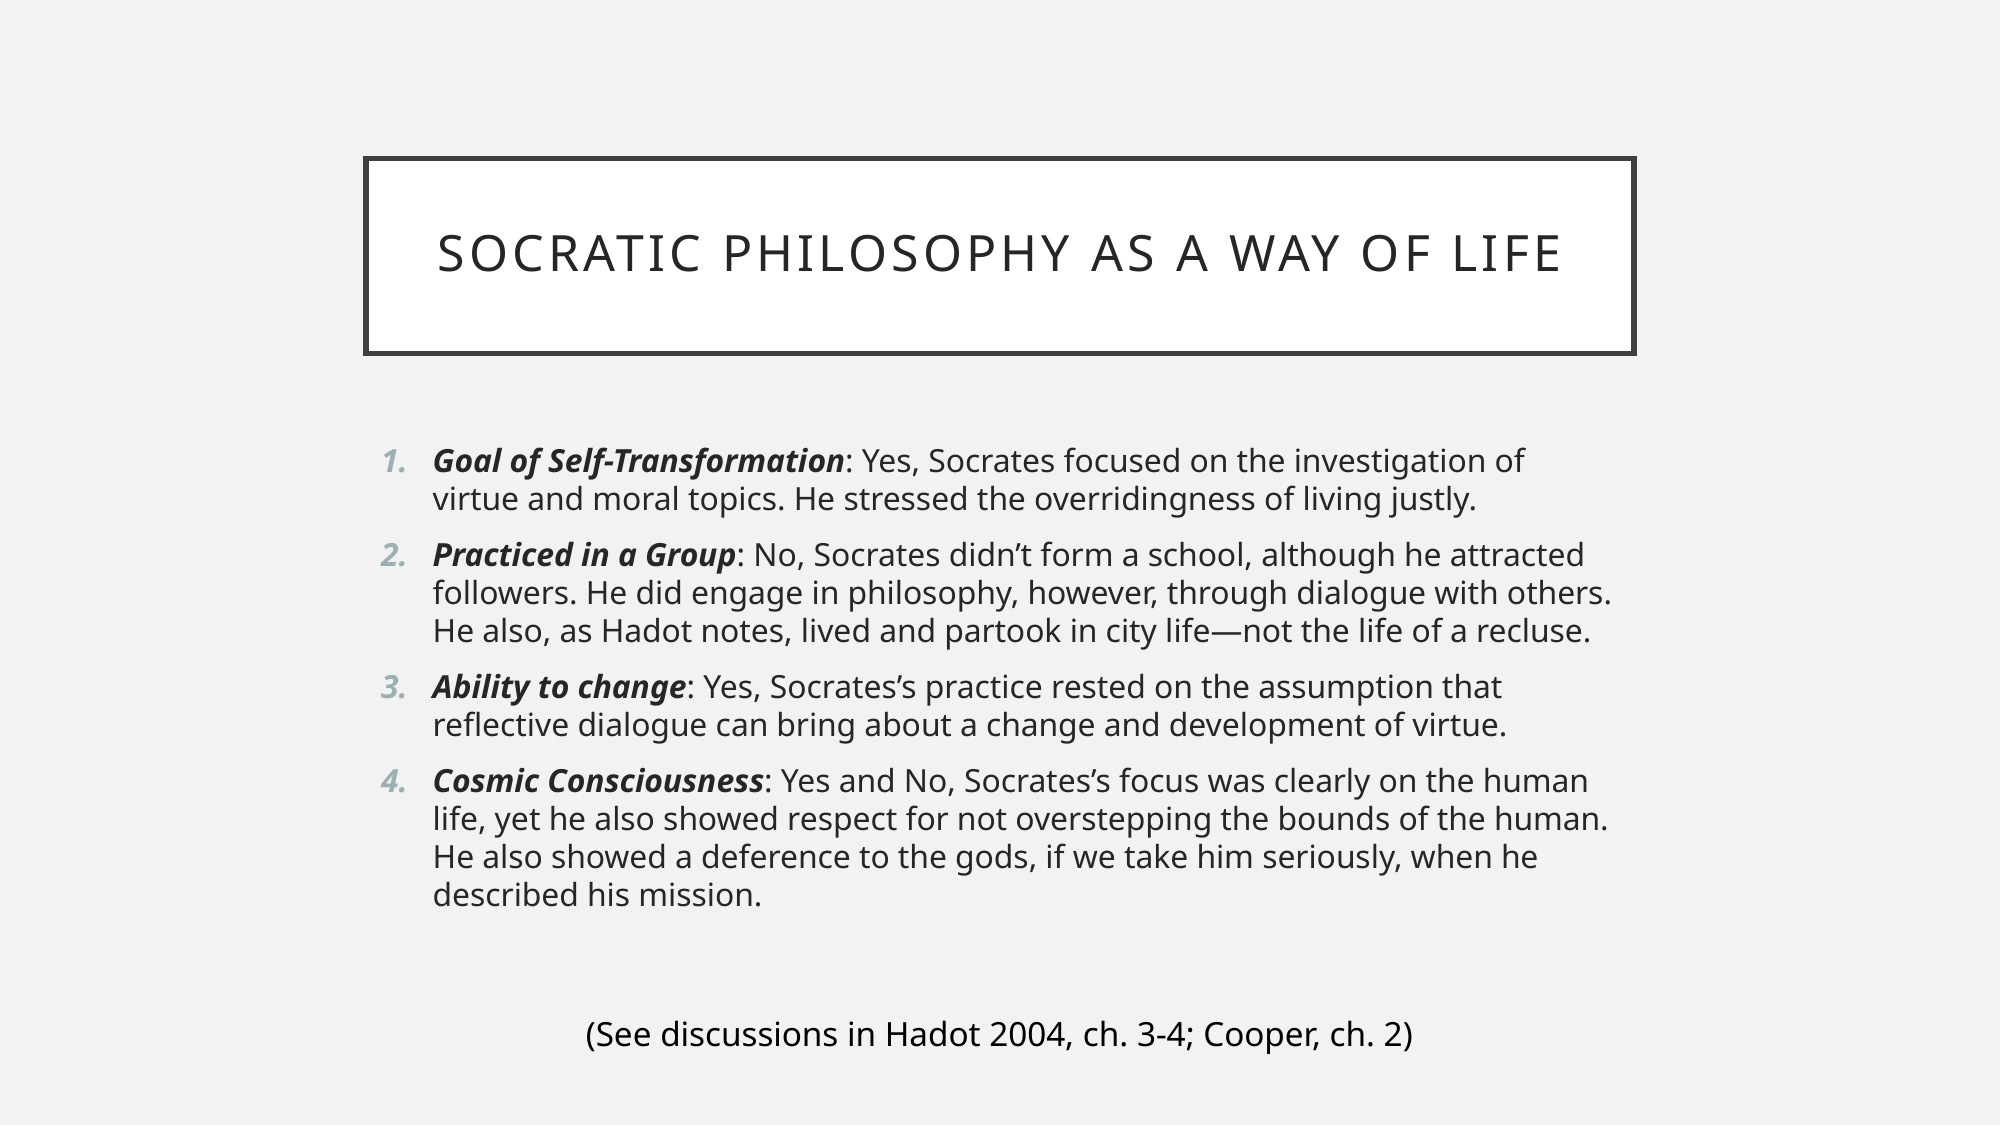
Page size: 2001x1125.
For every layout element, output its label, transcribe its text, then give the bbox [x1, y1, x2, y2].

text_box (See discussions in Hadot 2004, ch. 3-4; Cooper, ch. 2) [571, 1005, 1429, 1061]
list Goal of Self-Transformation: Yes, Socrates focused on the investigation of virtue and moral topics. He stressed the overridingness of living justly. Practiced in a Group: No, Socrates didn’t form a school, although he attracted followers. He did engage in philosophy, however, through dialogue with others. He also, as Hadot notes, lived and partook in city life—not the life of a recluse. Ability to change: Yes, Socrates’s practice rested on the assumption that reflective dialogue can bring about a change and development of virtue. Cosmic Consciousness: Yes and No, Socrates’s focus was clearly on the human life, yet he also showed respect for not overstepping the bounds of the human. He also showed a deference to the gods, if we take him seriously, when he described his mission. [366, 432, 1634, 942]
title Socratic philosophy as a way of life [363, 156, 1637, 356]
